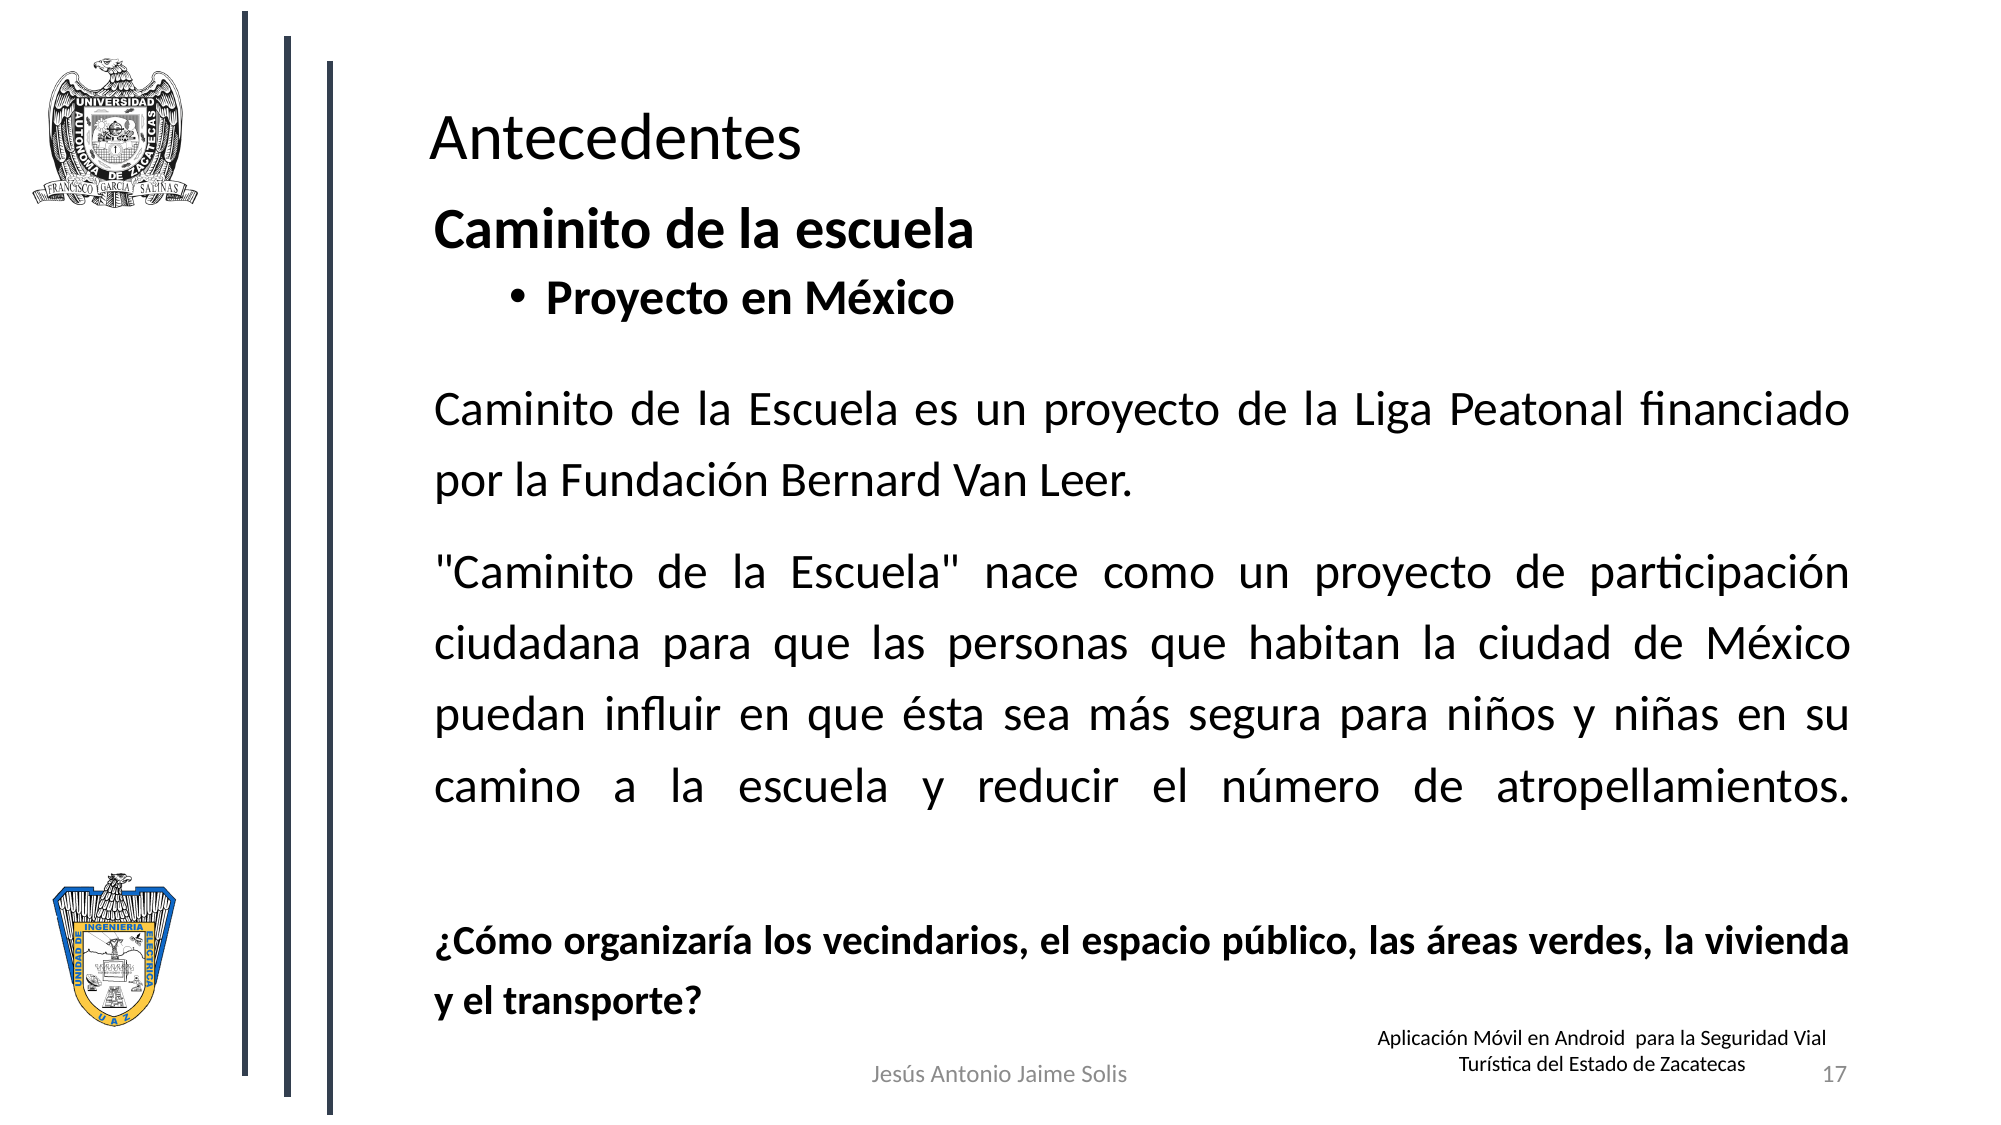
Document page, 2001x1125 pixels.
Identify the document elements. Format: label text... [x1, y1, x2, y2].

slide_number 17 [1412, 1042, 1863, 1103]
footer Jesús Antonio Jaime Solis [662, 1042, 1338, 1103]
picture [50, 871, 179, 1030]
text_box Caminito de la Escuela es un proyecto de la Liga Peatonal financiado por la Fundación Bernard Van Leer. "Caminito de la Escuela" nace como un proyecto de participación ciudadana para que las personas que habitan la ciudad de México puedan influir en que ésta sea más segura para niños y niñas en su camino a la escuela y reducir el número de atropellamientos. ¿Cómo organizaría los vecindarios, el espacio público, las áreas verdes, la vivienda y el transporte? [419, 286, 1866, 1034]
text_box Antecedentes [414, 85, 1143, 181]
picture [32, 58, 198, 208]
list Caminito de la escuela Proyecto en México [419, 190, 2000, 897]
